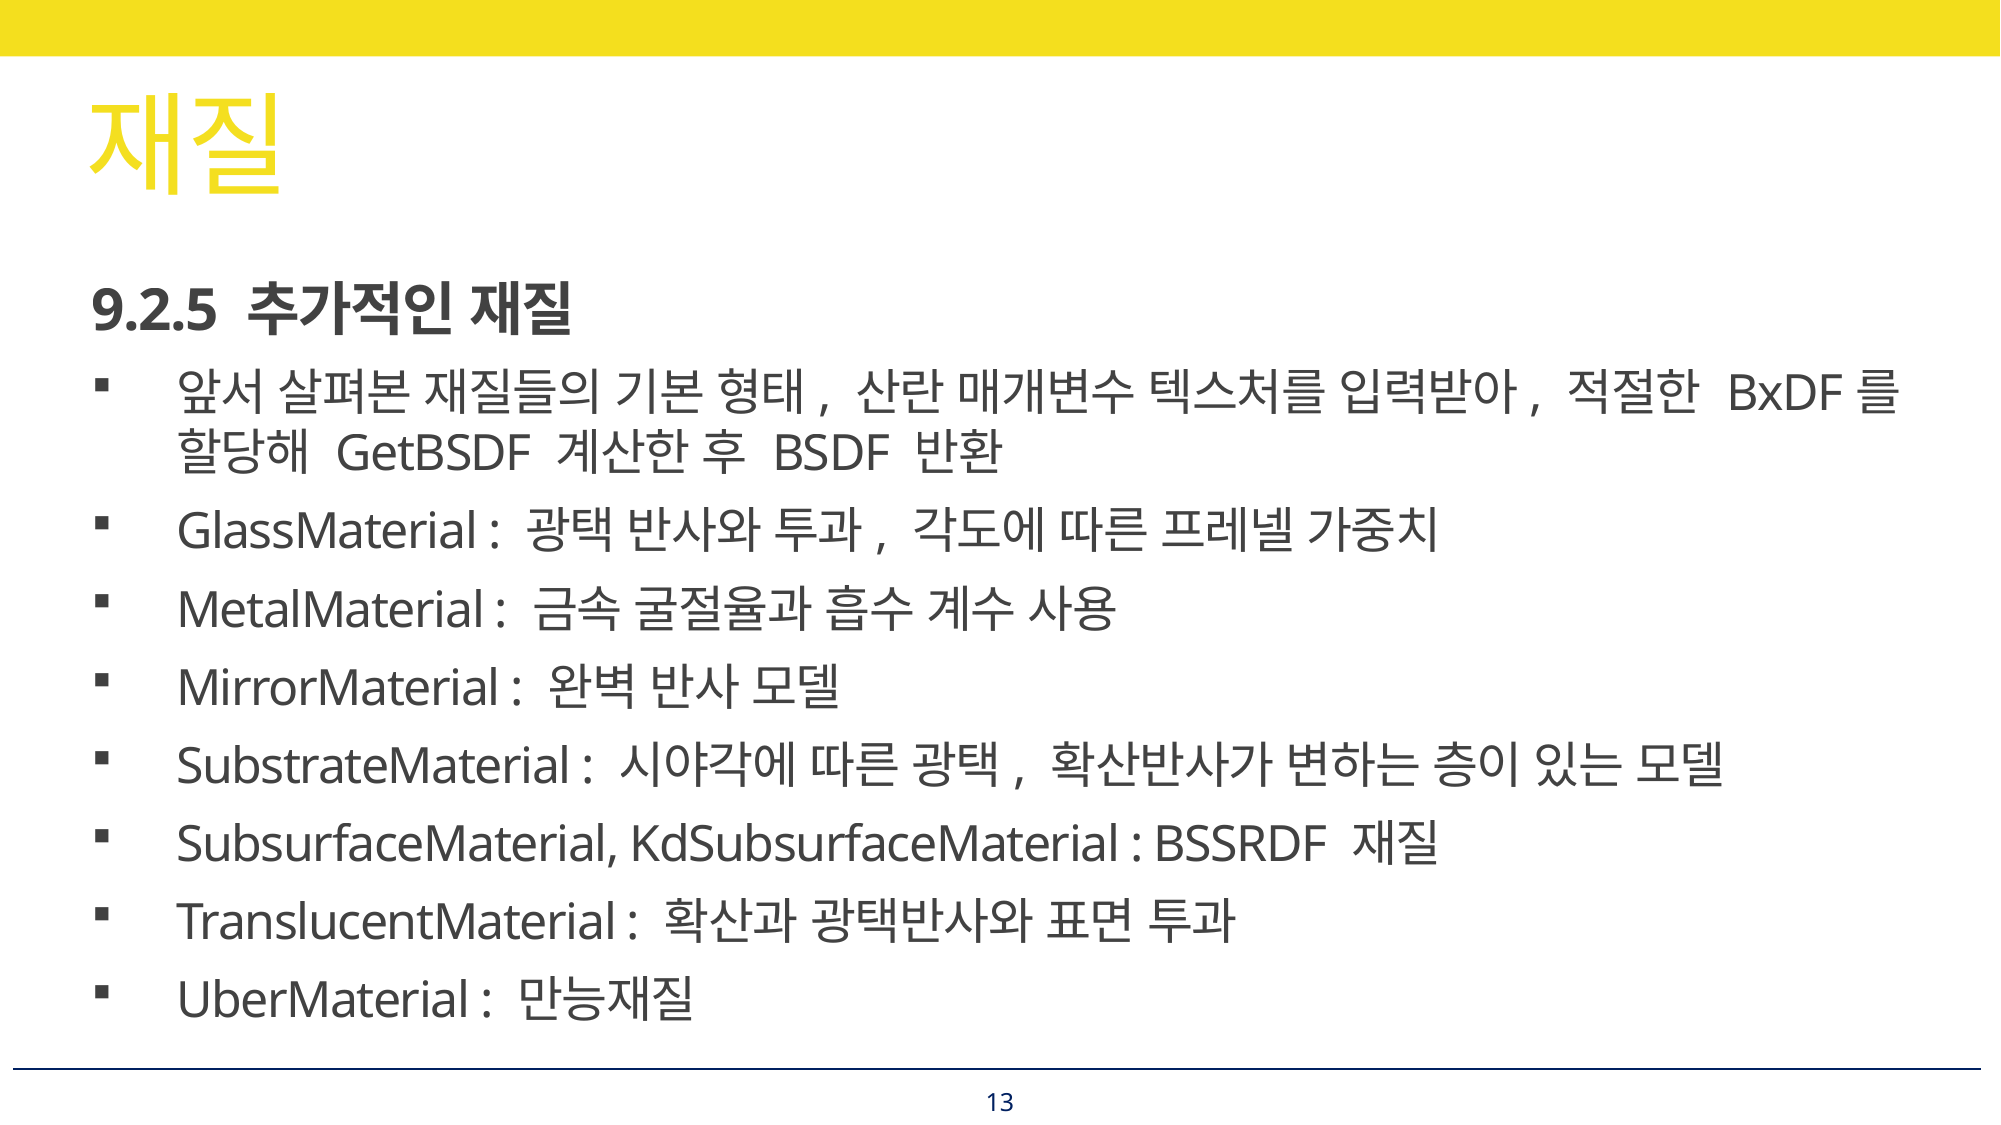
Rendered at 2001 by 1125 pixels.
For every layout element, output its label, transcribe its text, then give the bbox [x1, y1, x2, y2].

title 재질 [85, 89, 1915, 212]
list 9.2.5 추가적인 재질 앞서 살펴본 재질들의 기본 형태, 산란 매개변수 텍스처를 입력받아, 적절한 BxDF를 할당해 GetBSDF 계산한 후 BSDF 반환 GlassMaterial : 광택 반사와 투과, 각도에 따른 프레넬 가중치 MetalMaterial : 금속 굴절율과 흡수 계수 사용 MirrorMaterial : 완벽 반사 모델 SubstrateMaterial : 시야각에 따른 광택, 확산반사가 변하는 층이 있는 모델 SubsurfaceMaterial, KdSubsurfaceMaterial : BSSRDF 재질 TranslucentMaterial : 확산과 광택반사와 표면 투과 UberMaterial : 만능재질 [91, 237, 1911, 1049]
slide_number 13 [916, 1078, 1084, 1125]
